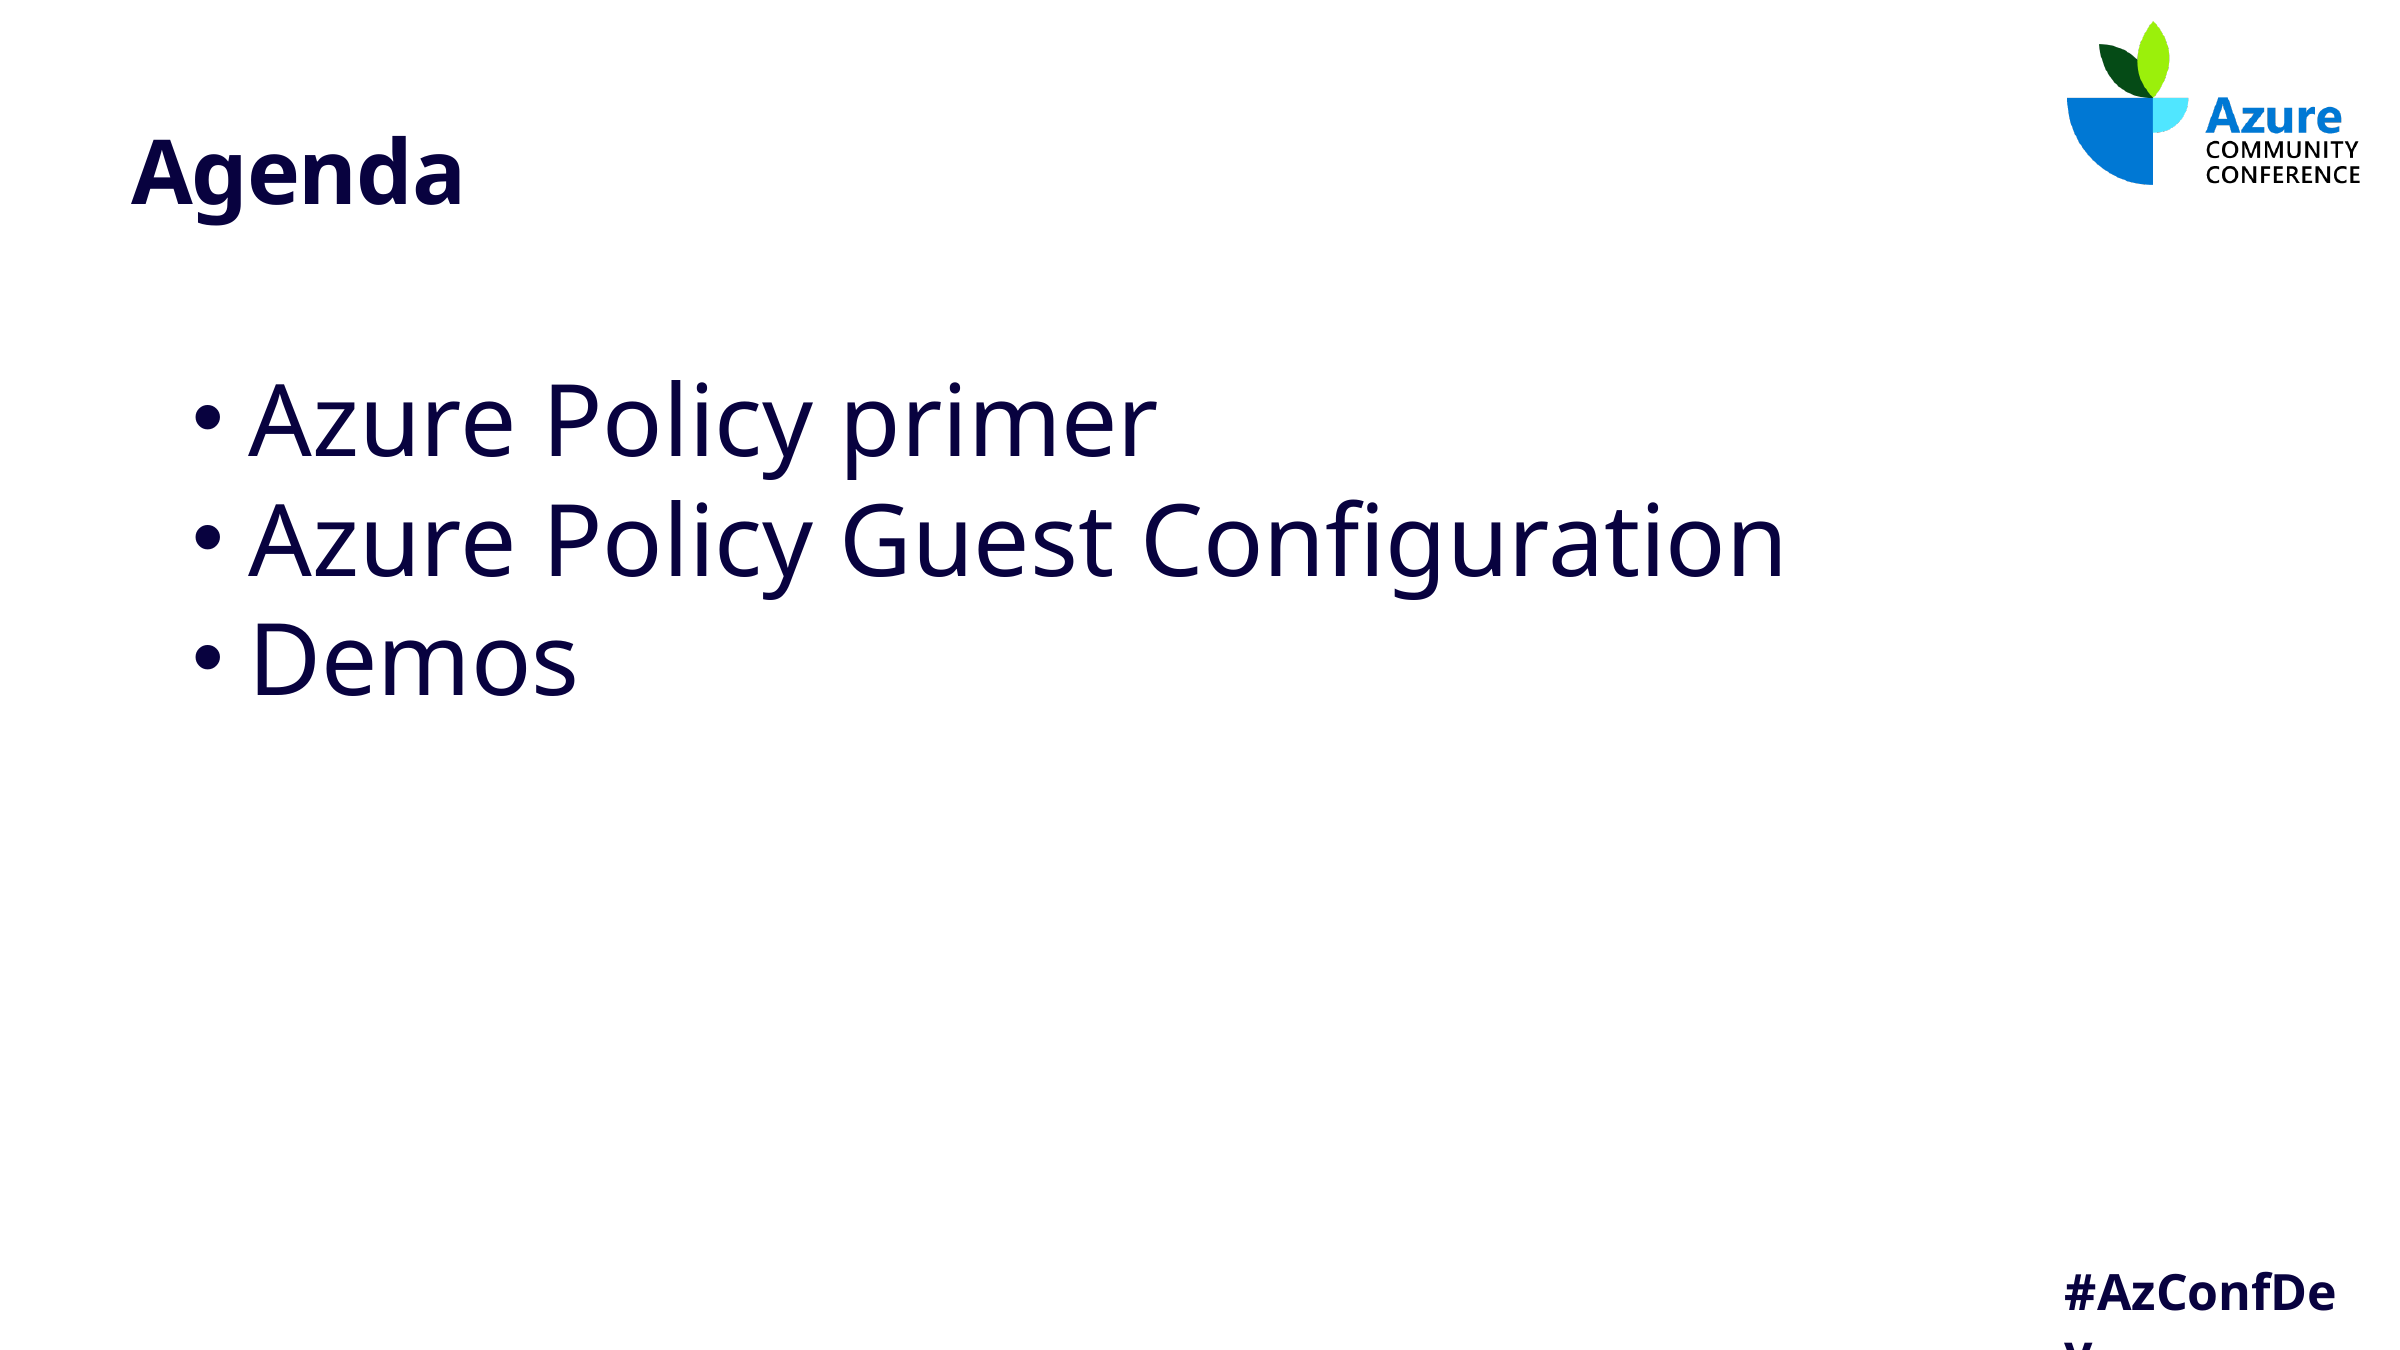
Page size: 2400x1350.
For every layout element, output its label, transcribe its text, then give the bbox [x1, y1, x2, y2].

list Azure Policy primer Azure Policy Guest Configuration Demos [192, 356, 2203, 1125]
title Agenda [131, 125, 662, 224]
picture [2067, 21, 2360, 185]
